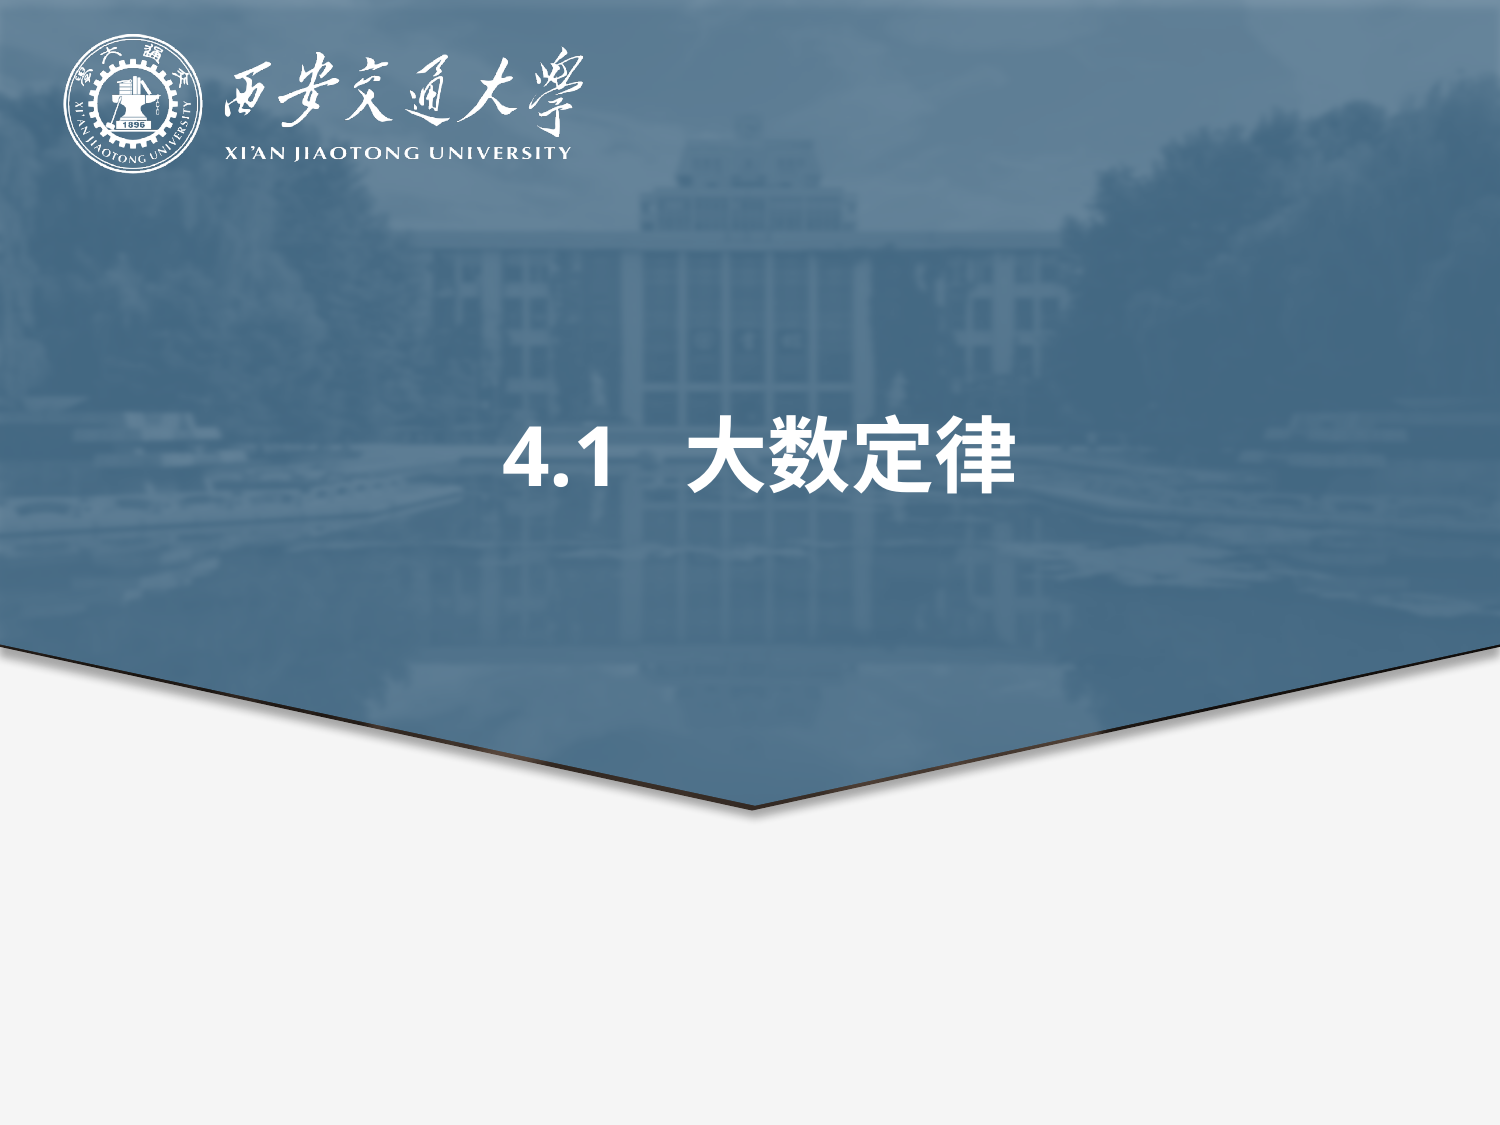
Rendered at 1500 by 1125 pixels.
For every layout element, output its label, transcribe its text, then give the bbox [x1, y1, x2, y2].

text_box [0, 0, 1500, 807]
picture [63, 34, 603, 179]
text_box 4.1 大数定律 [44, 346, 1476, 511]
